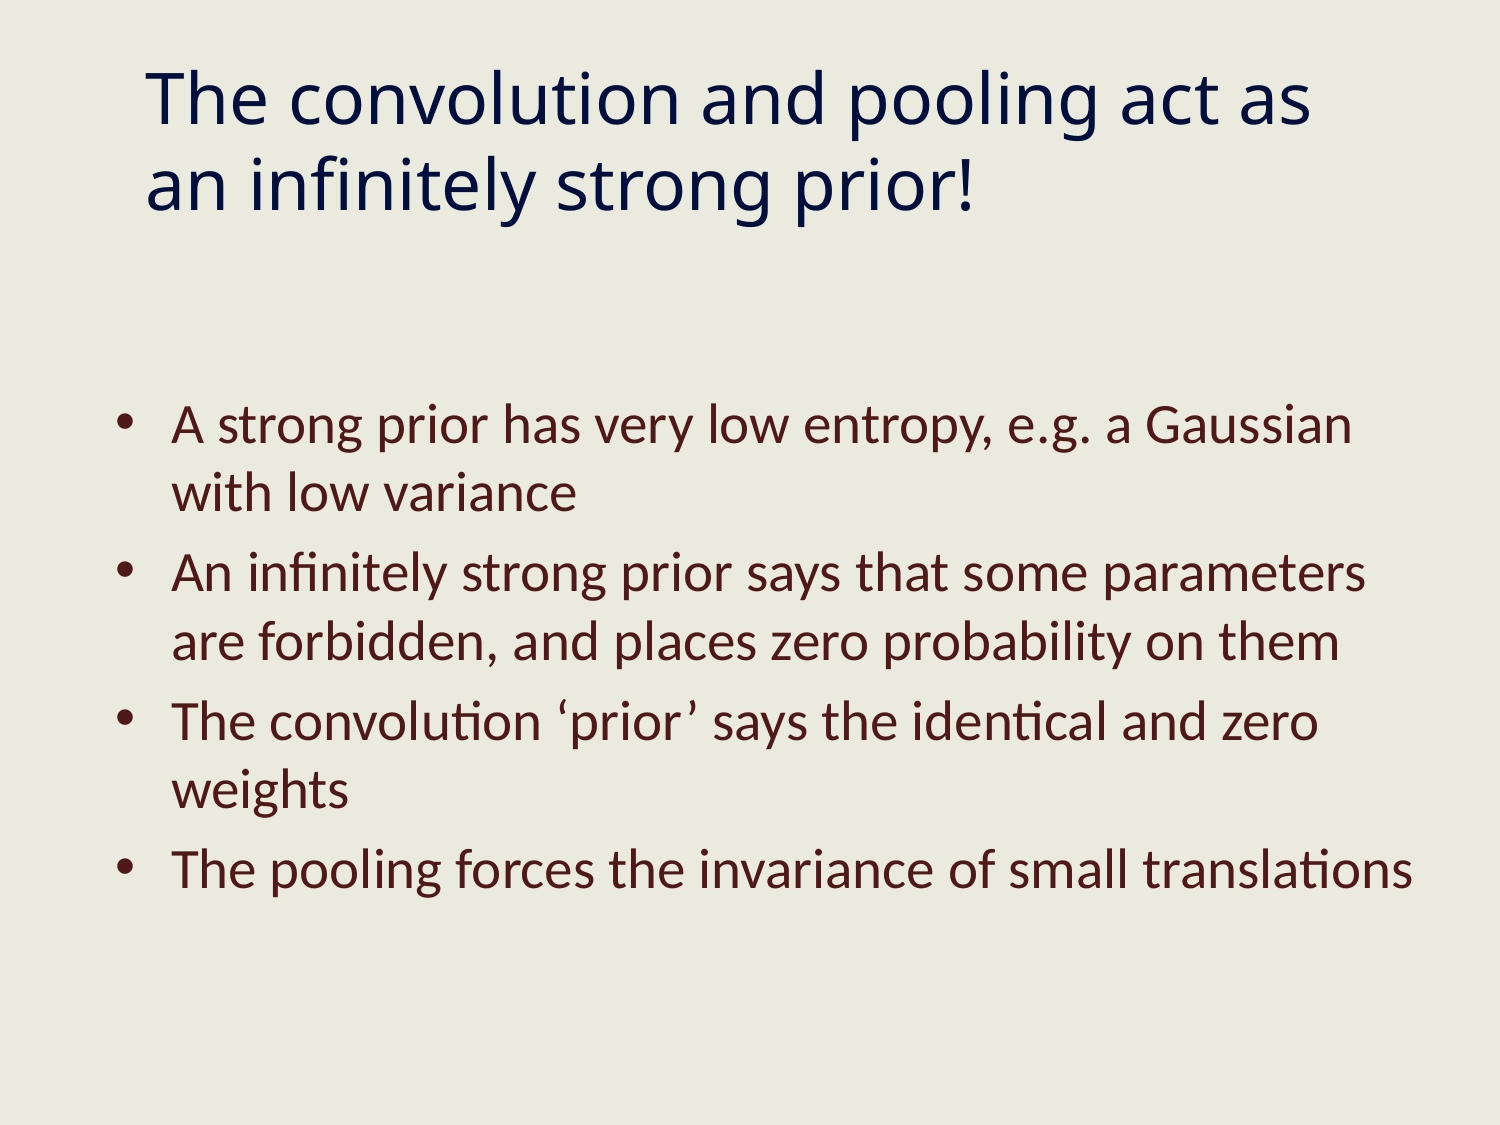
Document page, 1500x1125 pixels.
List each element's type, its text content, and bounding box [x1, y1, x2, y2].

title The convolution and pooling act as an infinitely strong prior! [75, 45, 1425, 233]
list A strong prior has very low entropy, e.g. a Gaussian with low variance An infinitely strong prior says that some parameters are forbidden, and places zero probability on them The convolution ‘prior’ says the identical and zero weights The pooling forces the invariance of small translations [100, 218, 1451, 962]
